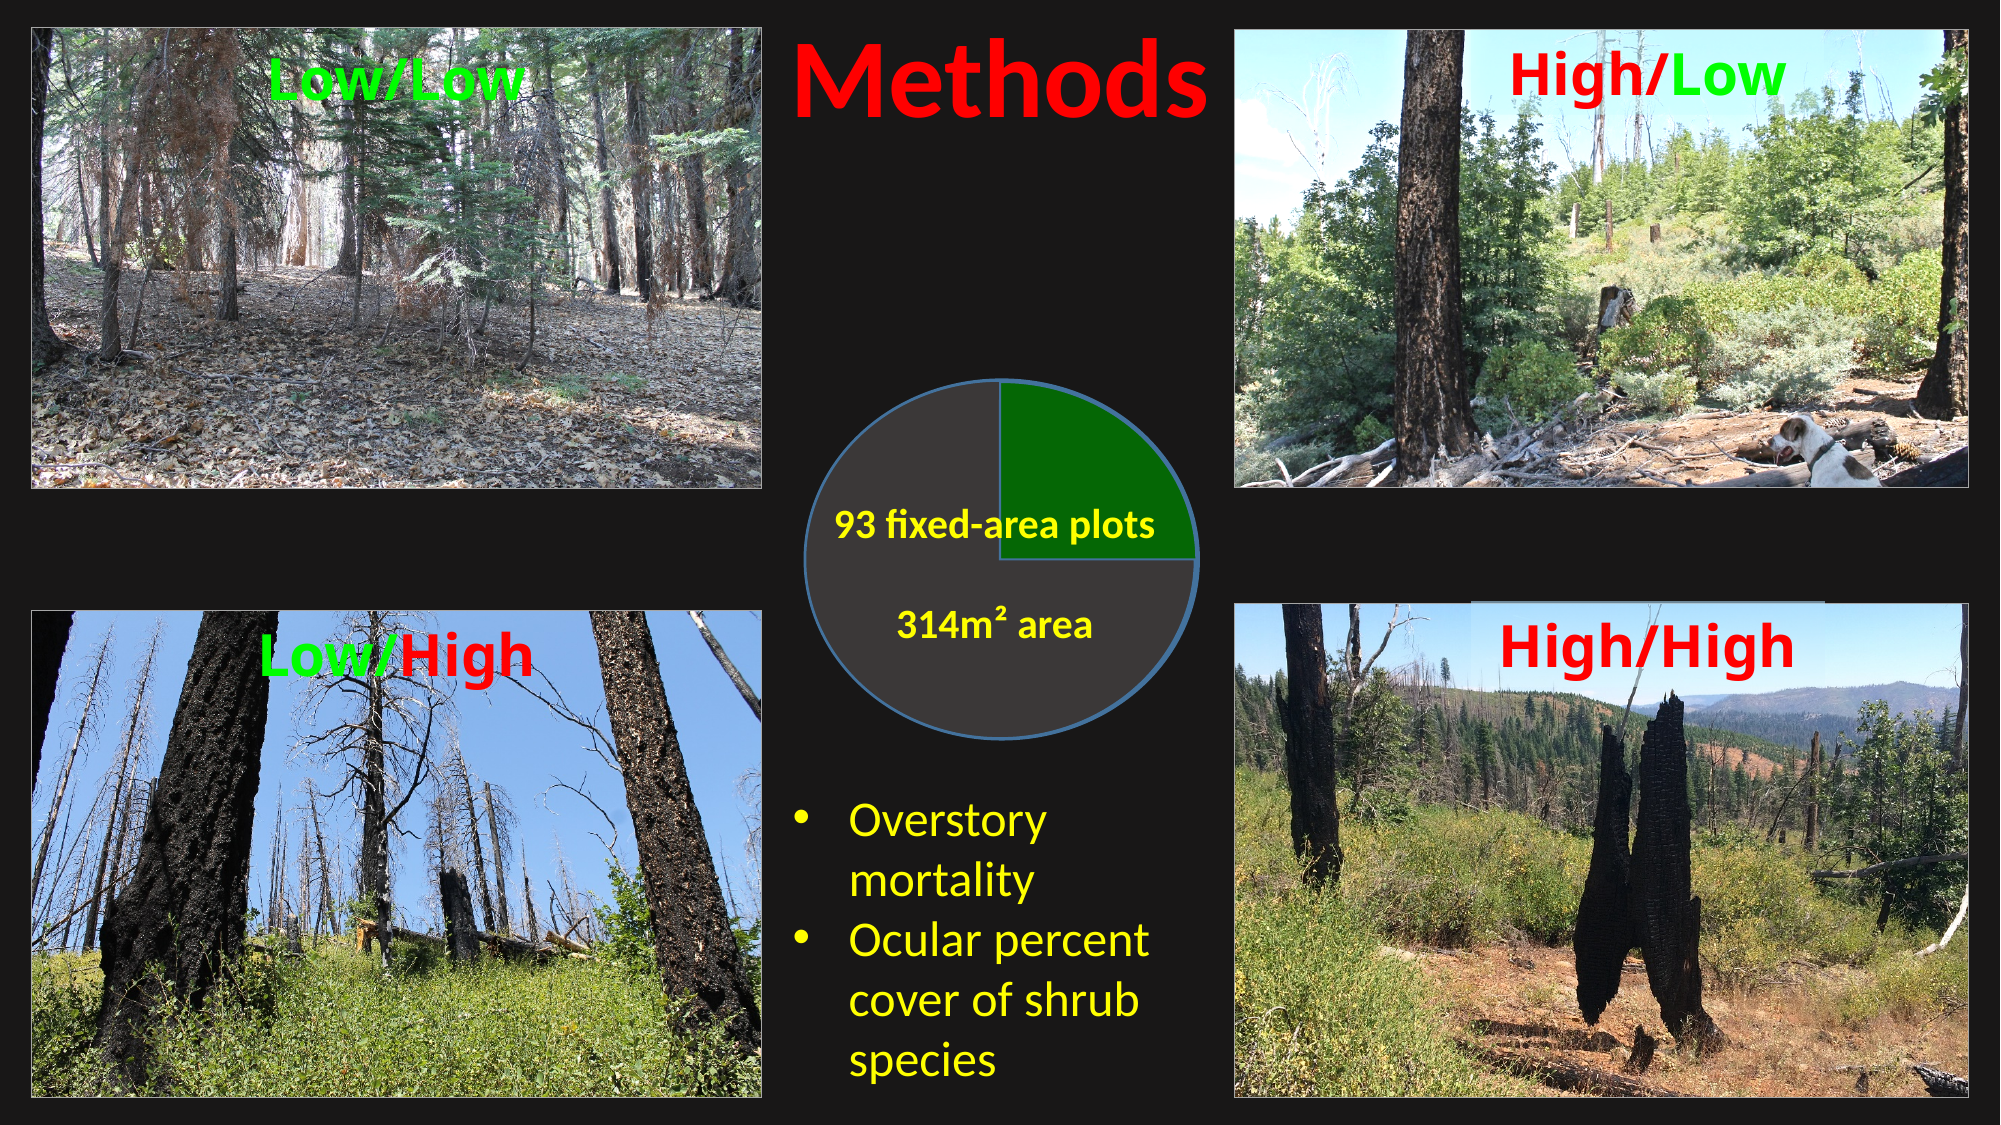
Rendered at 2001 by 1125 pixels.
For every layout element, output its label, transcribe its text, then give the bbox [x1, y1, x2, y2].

picture [1234, 29, 1969, 488]
text_box [1002, 379, 1199, 642]
text_box [804, 506, 813, 613]
text_box Methods [744, 0, 1256, 147]
text_box [1177, 558, 1196, 637]
picture [1234, 602, 1969, 1098]
text_box Overstory mortality Ocular percent cover of shrub species [777, 778, 1223, 1125]
text_box 93 fixed-area plots 314m² area [813, 488, 1177, 654]
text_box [31, 27, 762, 489]
picture [31, 610, 762, 1098]
text_box [833, 654, 1167, 740]
text_box [820, 379, 1002, 488]
